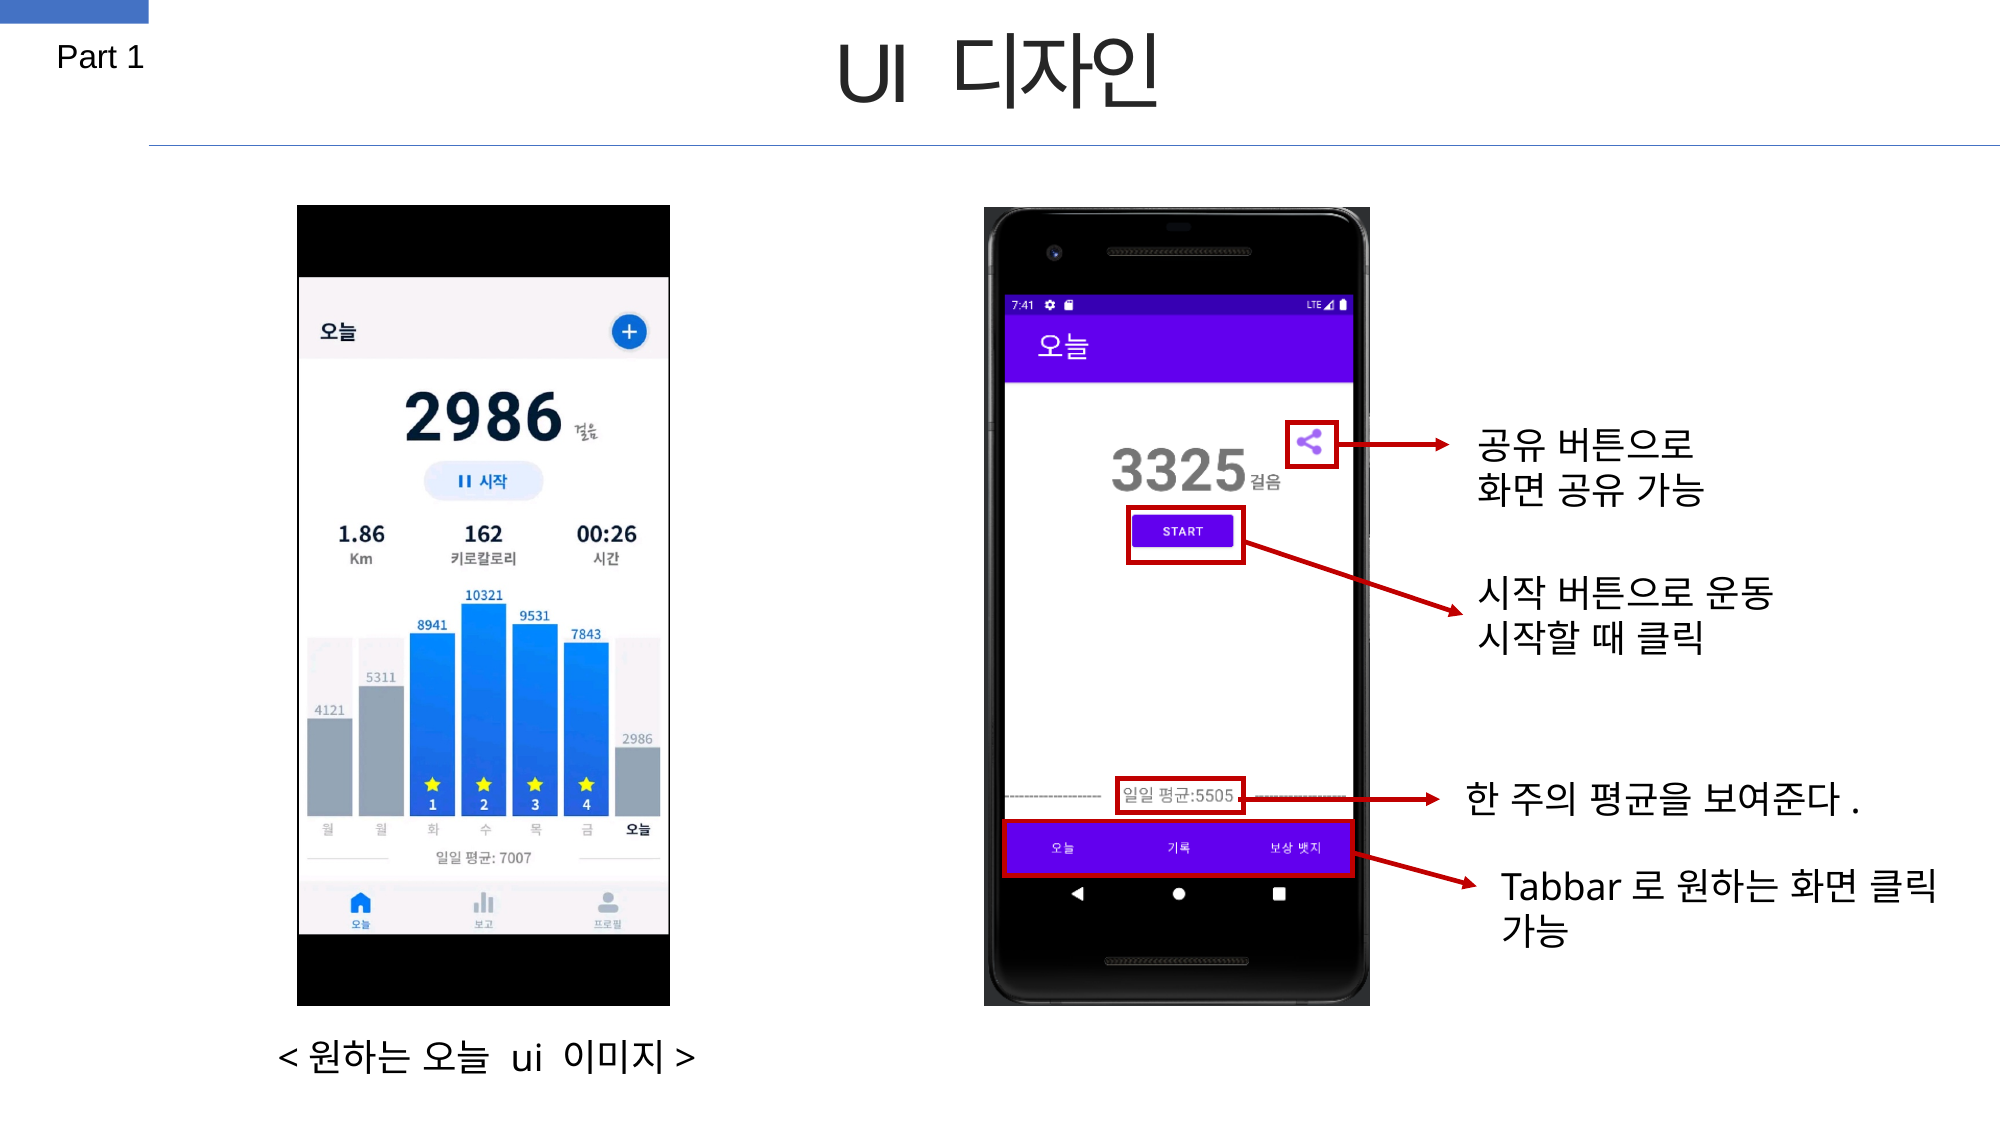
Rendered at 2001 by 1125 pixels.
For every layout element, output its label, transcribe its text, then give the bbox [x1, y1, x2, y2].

picture [296, 177, 670, 1006]
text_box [1243, 541, 1464, 616]
text_box Tabbar로 원하는 화면 클릭 가능 [1486, 856, 1987, 961]
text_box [1352, 852, 1477, 887]
text_box 공유 버튼으로 화면 공유 가능 [1463, 414, 1765, 519]
text_box 한 주의 평균을 보여준다. [1450, 768, 1920, 829]
picture [984, 207, 1370, 1006]
text_box 시작 버튼으로 운동 시작할 때 클릭 [1463, 562, 1828, 668]
text_box <원하는 오늘 ui 이미지> [262, 1026, 756, 1087]
text_box UI 디자인 [0, 11, 2000, 127]
text_box [0, 0, 150, 25]
